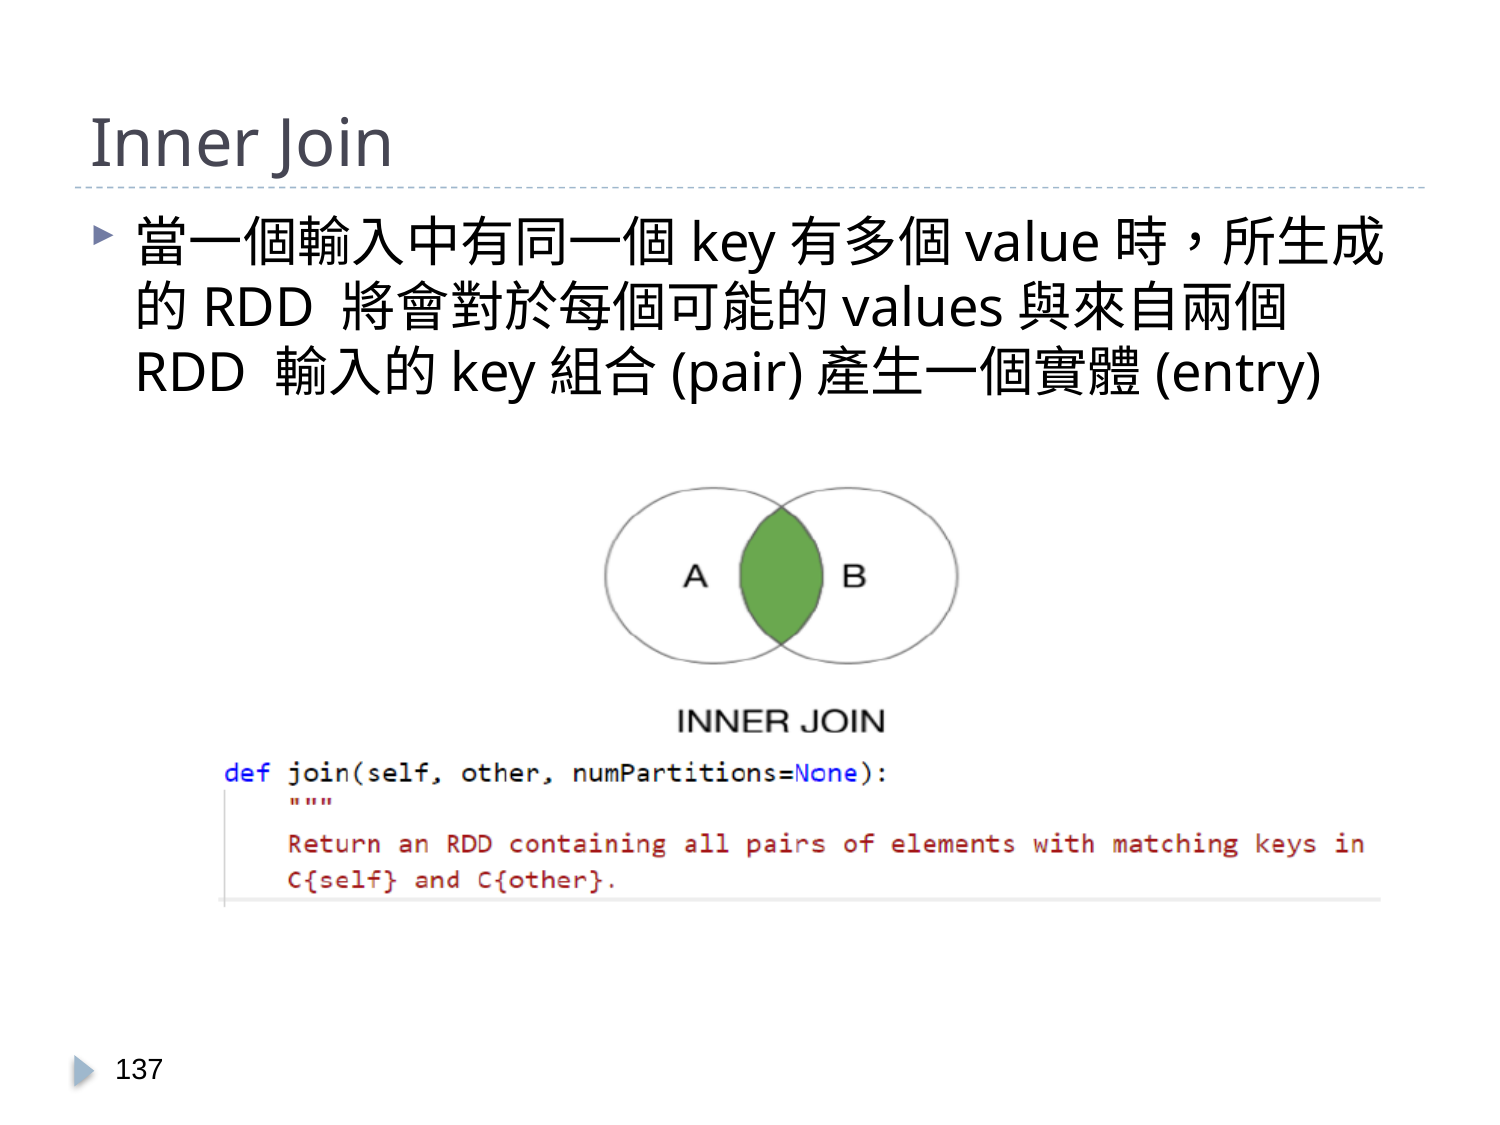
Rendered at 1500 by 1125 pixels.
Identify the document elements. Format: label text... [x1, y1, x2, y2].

slide_number 136 [100, 1042, 426, 1103]
title Inner Join [75, 24, 1425, 188]
list 當一個輸入中有同一個key有多個value時，所生成的RDD 將會對於每個可能的values與來自兩個RDD 輸入的key組合(pair)產生一個實體(entry) [75, 200, 1425, 1010]
picture [218, 467, 1383, 928]
